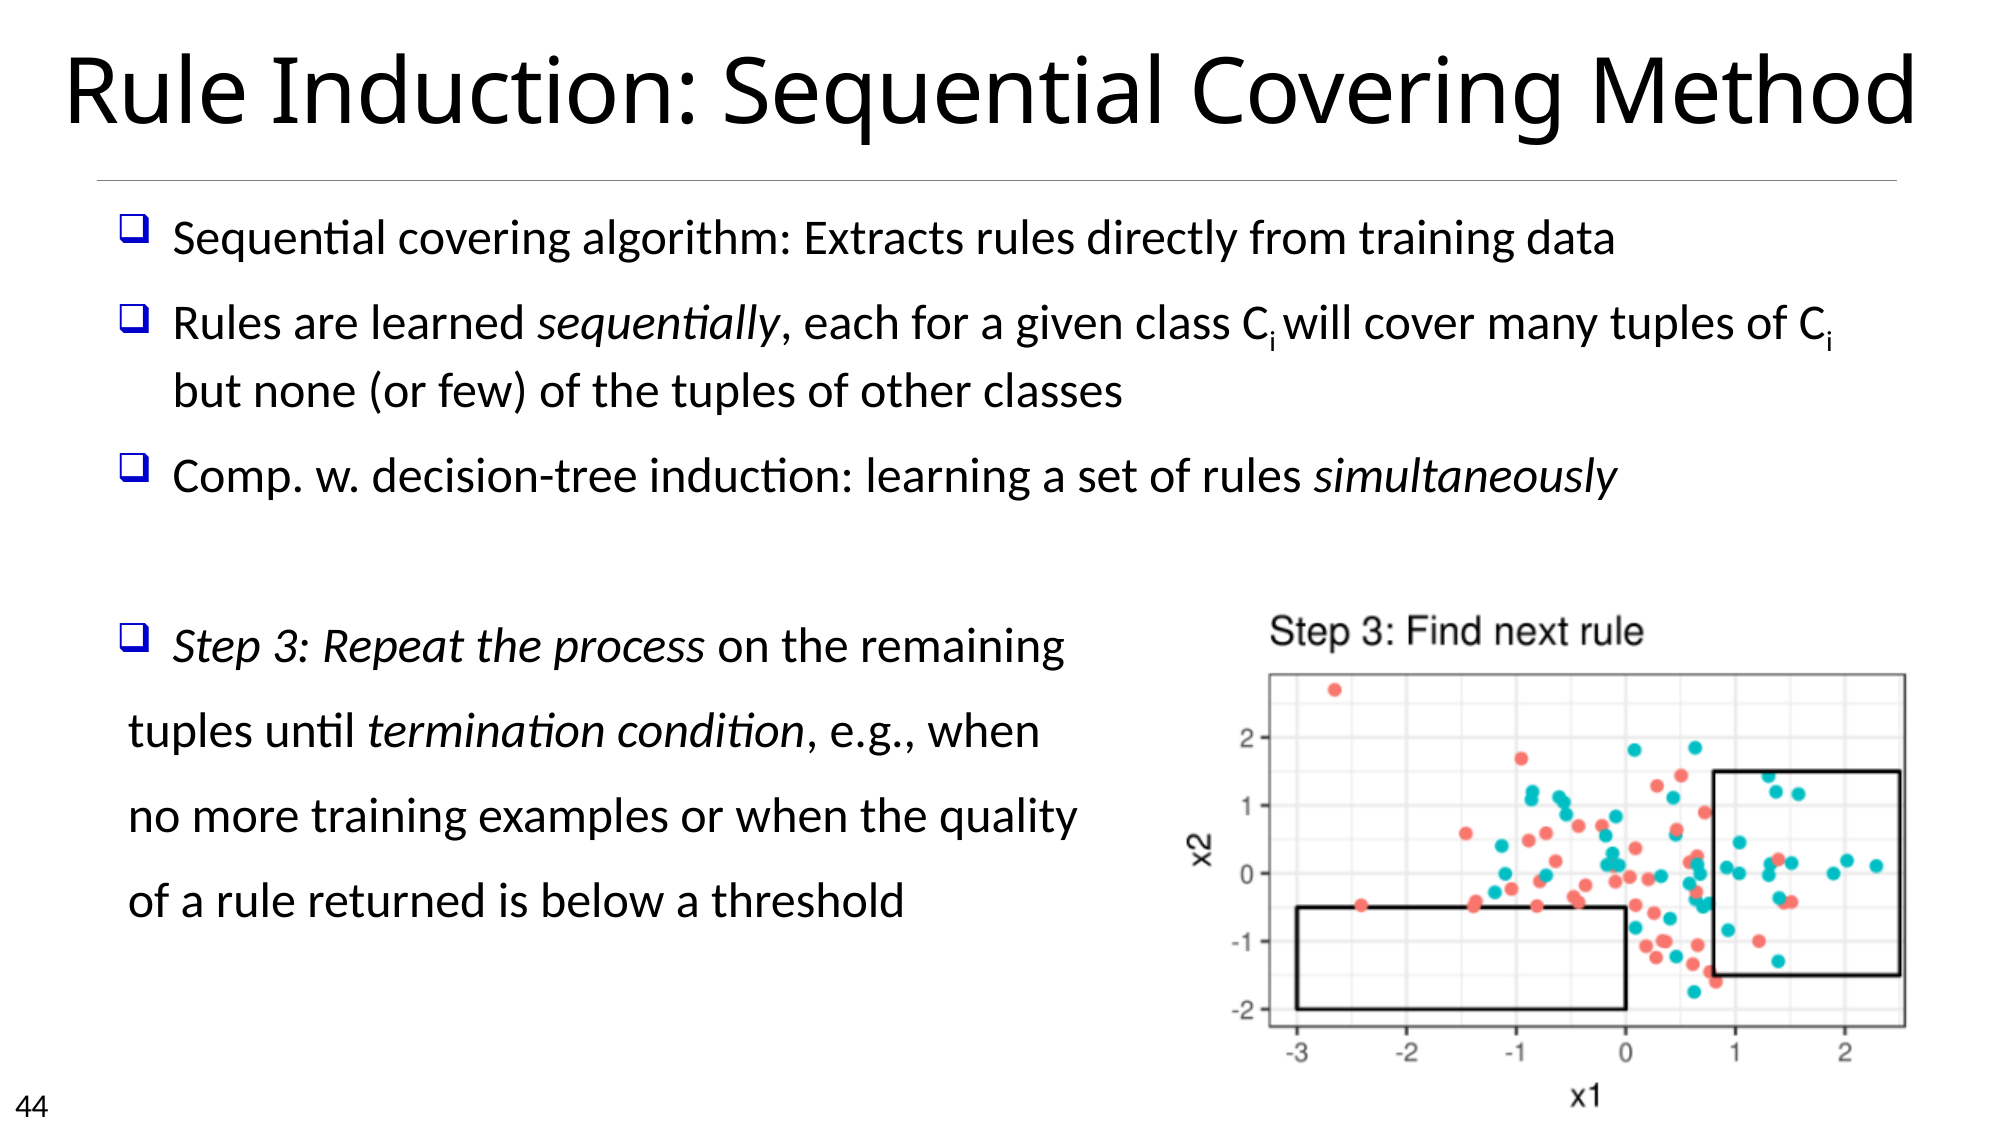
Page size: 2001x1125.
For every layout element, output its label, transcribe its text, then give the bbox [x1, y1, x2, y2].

picture [1160, 600, 1968, 1125]
title Rule Induction: Sequential Covering Method [0, 0, 2000, 150]
list Sequential covering algorithm: Extracts rules directly from training data Rules are learned sequentially, each for a given class Ci will cover many tuples of Ci but none (or few) of the tuples of other classes Comp. w. decision-tree induction: learning a set of rules simultaneously Step 3: Repeat the process on the remaining tuples until termination condition, e.g., when no more training examples or when the quality of a rule returned is below a threshold [101, 196, 1886, 1088]
